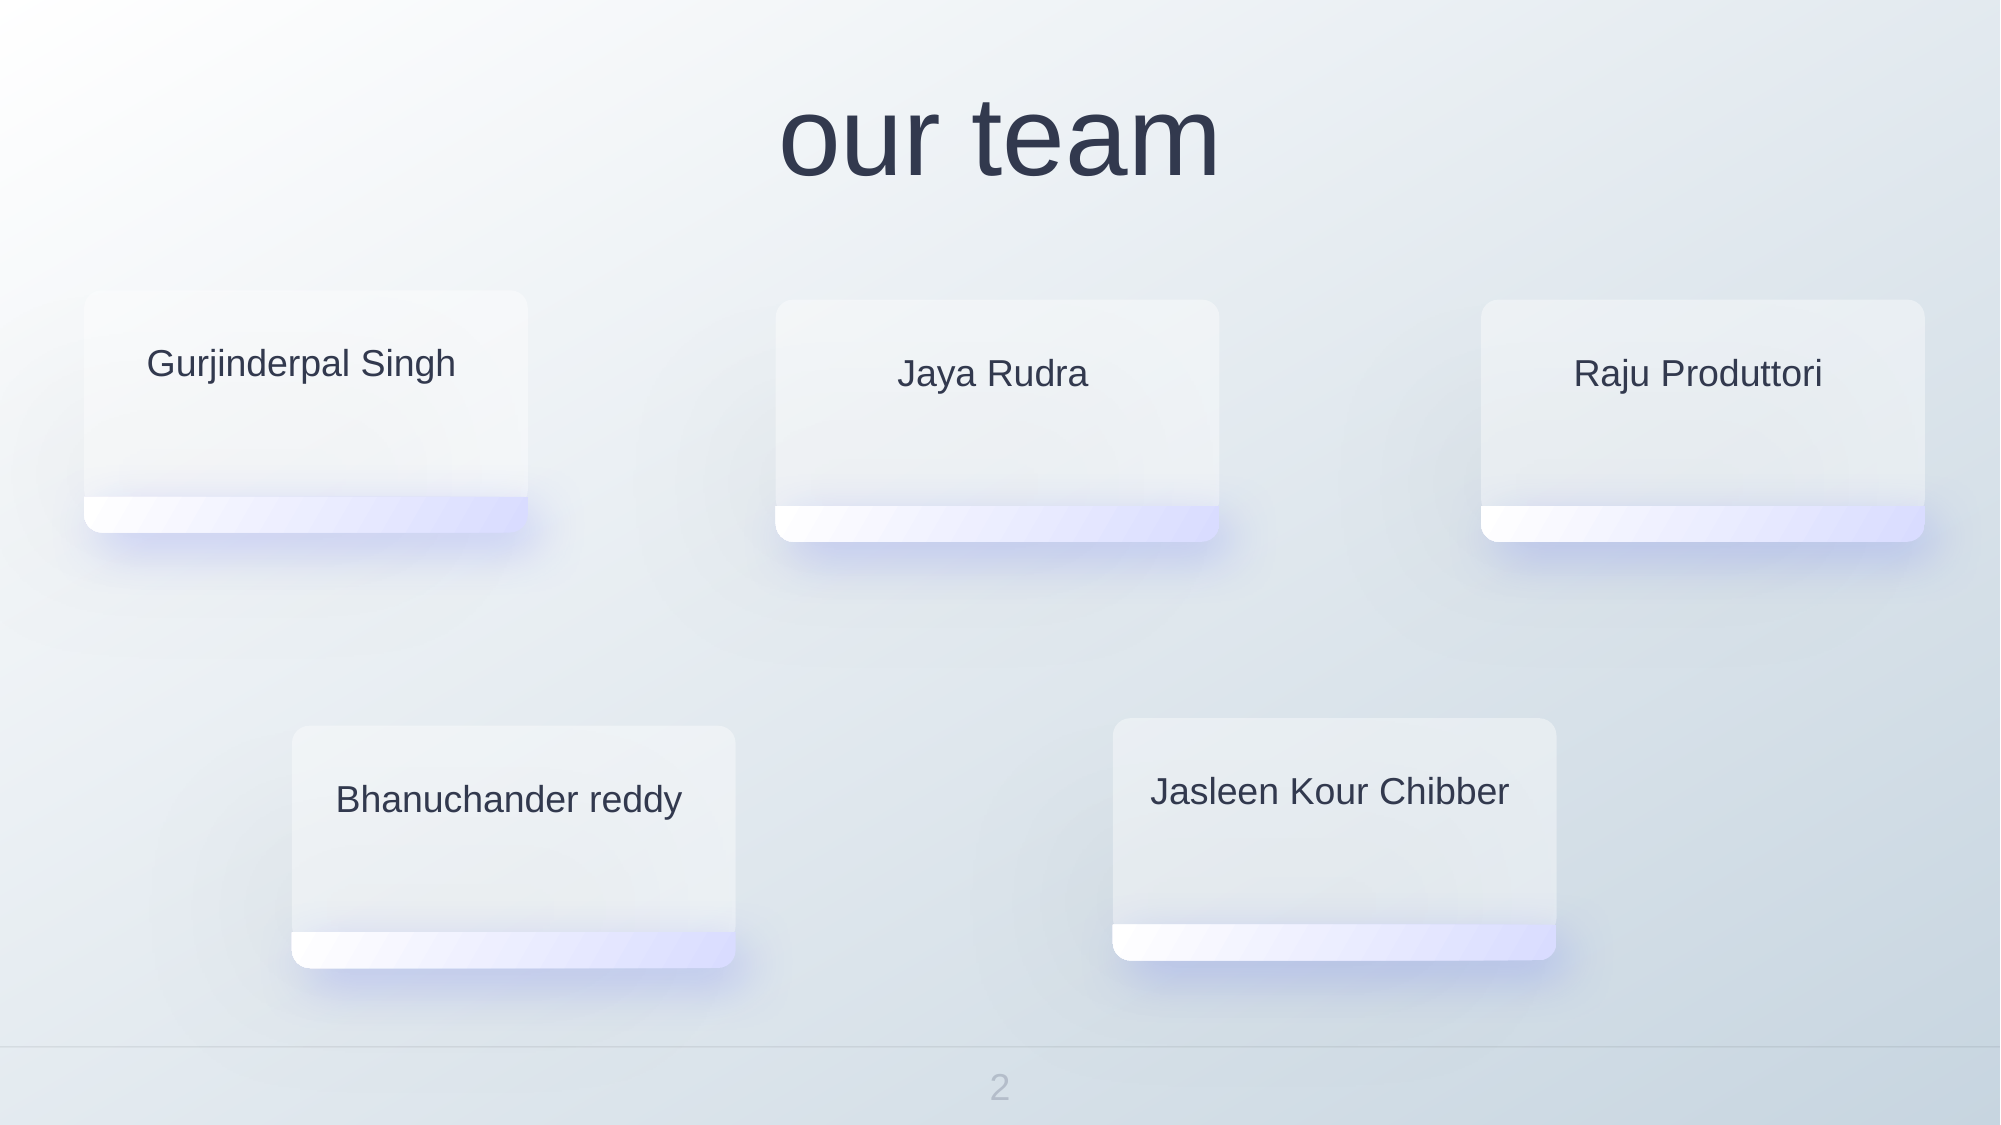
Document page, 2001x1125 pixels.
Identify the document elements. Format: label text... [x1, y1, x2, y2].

text_box our team [763, 55, 1237, 206]
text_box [291, 725, 736, 978]
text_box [775, 299, 1220, 552]
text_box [1481, 299, 1925, 552]
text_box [1112, 718, 1557, 970]
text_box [84, 290, 528, 542]
